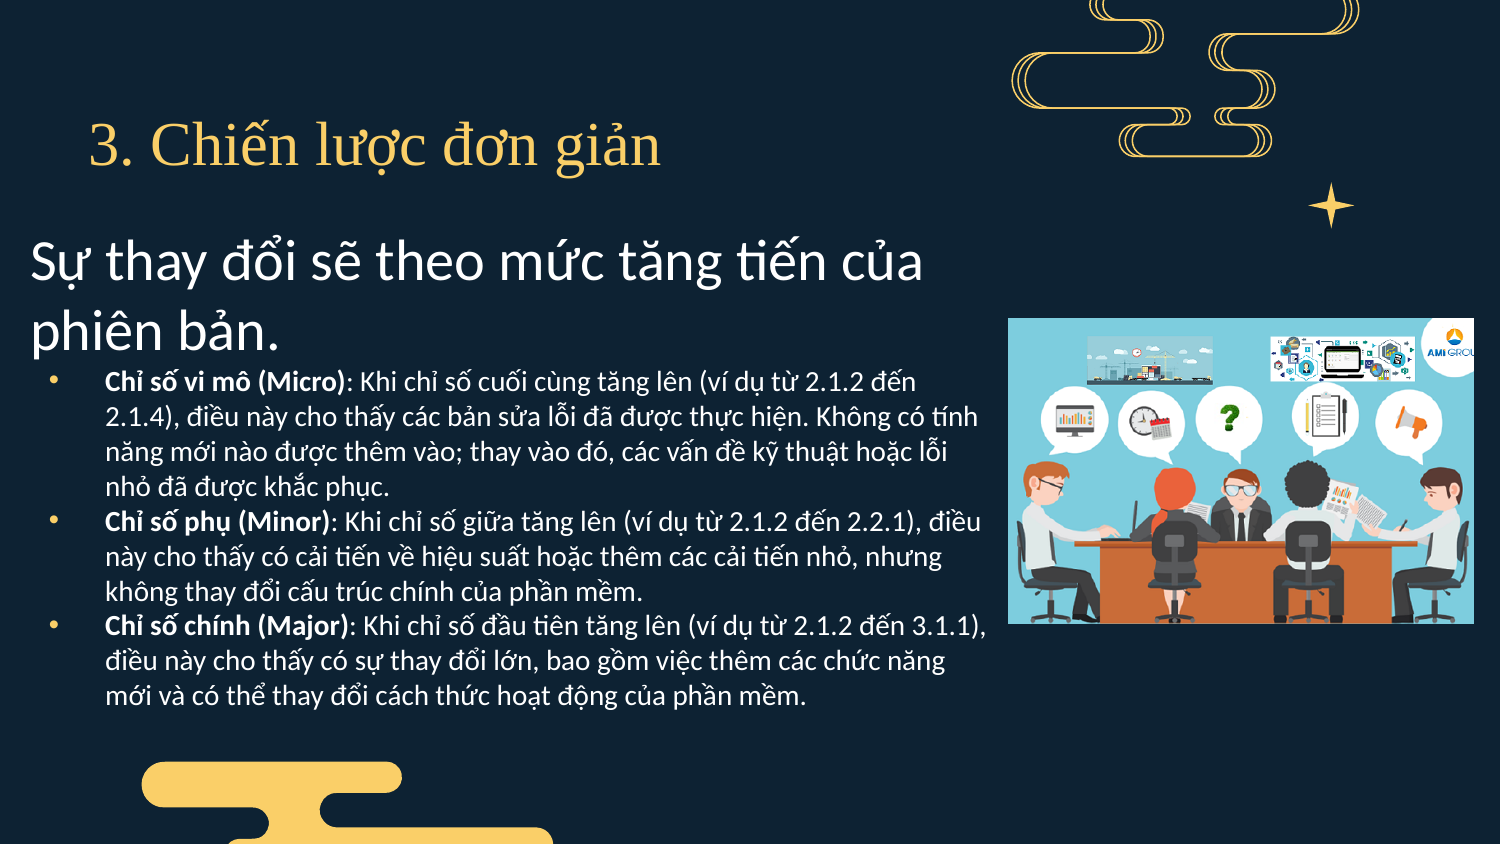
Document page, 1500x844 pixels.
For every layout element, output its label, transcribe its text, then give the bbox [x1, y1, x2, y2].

title 3. Chiến lược đơn giản [73, 81, 1353, 194]
picture [1008, 317, 1474, 625]
subtitle Sự thay đổi sẽ theo mức tăng tiến của phiên bản. Chỉ số vi mô (Micro): Khi chỉ số cuối cùng tăng lên (ví dụ từ 2.1.2 đến 2.1.4), điều này cho thấy các bản sửa lỗi đã được thực hiện. Không có tính năng mới nào được thêm vào; thay vào đó, các vấn đề kỹ thuật hoặc lỗi nhỏ đã được khắc phục. Chỉ số phụ (Minor): Khi chỉ số giữa tăng lên (ví dụ từ 2.1.2 đến 2.2.1), điều này cho thấy có cải tiến về hiệu suất hoặc thêm các cải tiến nhỏ, nhưng không thay đổi cấu trúc chính của phần mềm. Chỉ số chính (Major): Khi chỉ số đầu tiên tăng lên (ví dụ từ 2.1.2 đến 3.1.1), điều này cho thấy có sự thay đổi lớn, bao gồm việc thêm các chức năng mới và có thể thay đổi cách thức hoạt động của phần mềm. [15, 207, 1009, 319]
text_box [1308, 182, 1355, 229]
